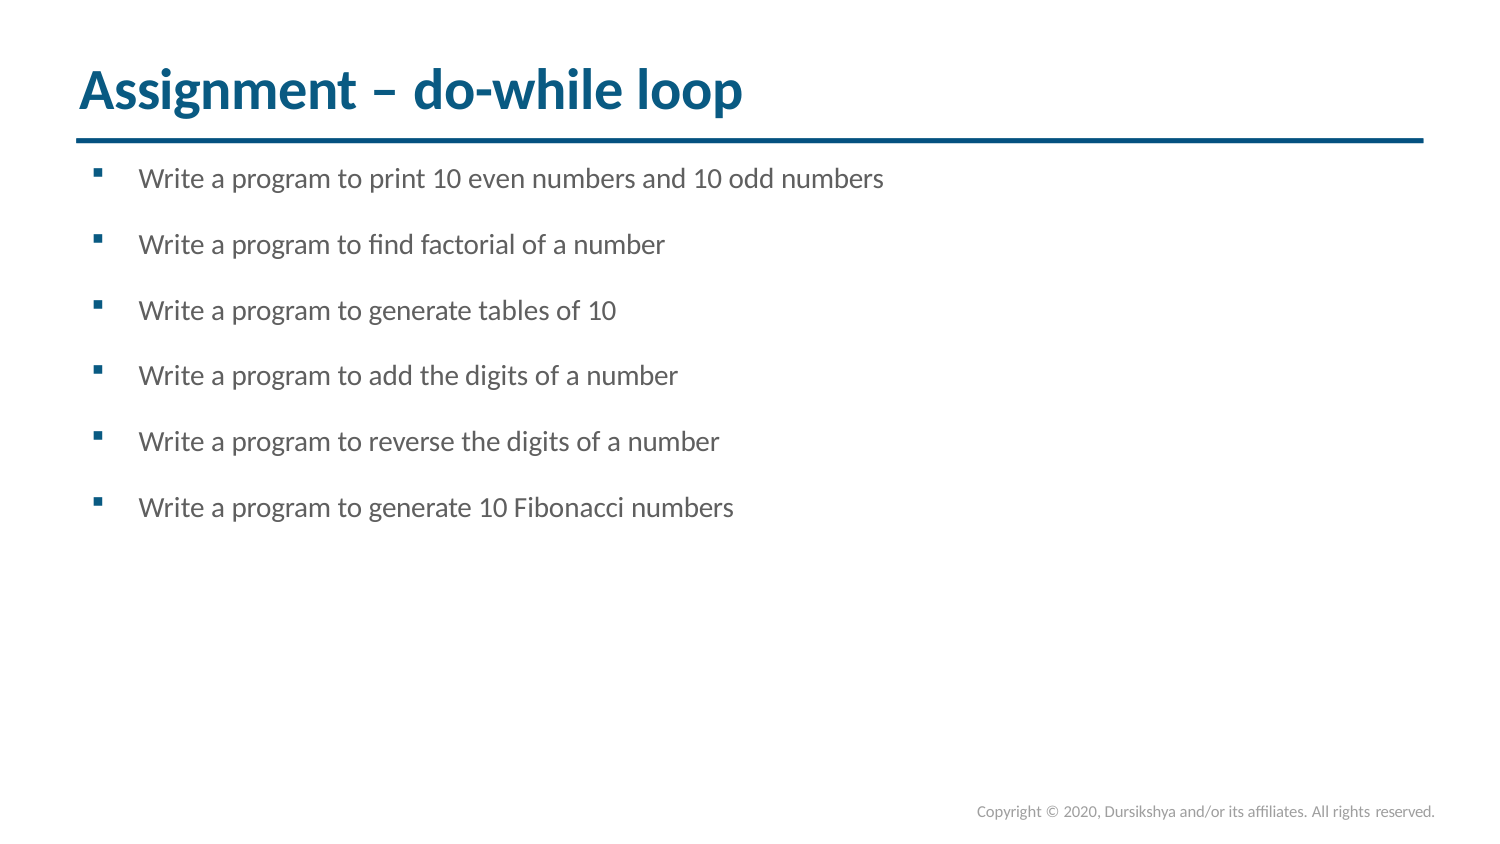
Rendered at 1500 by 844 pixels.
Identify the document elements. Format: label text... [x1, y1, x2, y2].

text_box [76, 138, 1424, 144]
text_box Write a program to print 10 even numbers and 10 odd numbers Write a program to find factorial of a number Write a program to generate tables of 10 Write a program to add the digits of a number Write a program to reverse the digits of a number Write a program to generate 10 Fibonacci numbers [89, 157, 889, 523]
footer Copyright © 2020, Dursikshya and/or its affiliates. All rights reserved. [975, 802, 1454, 844]
title Assignment – do-while loop [77, 49, 749, 136]
title Assignment – do-while loop [77, 151, 749, 193]
